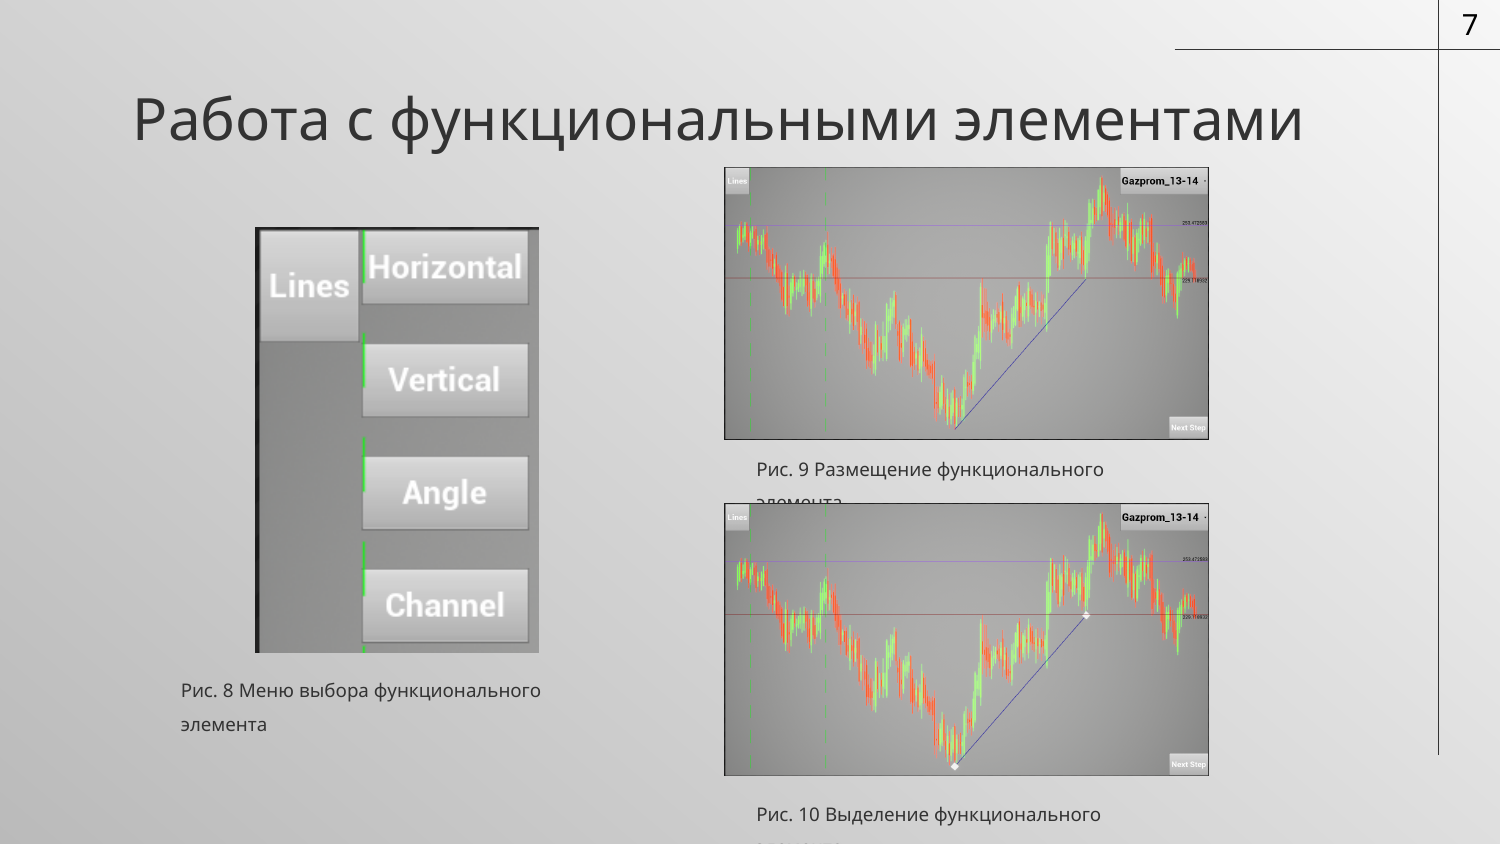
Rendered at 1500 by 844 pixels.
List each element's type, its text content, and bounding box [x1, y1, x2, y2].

text_box Рис. 8 Меню выбора функционального элемента [165, 652, 629, 709]
picture [255, 226, 539, 653]
title Работа с функциональными элементами [117, 67, 1421, 171]
picture [724, 167, 1209, 440]
picture [724, 503, 1209, 777]
text_box 7 [1440, 0, 1500, 49]
text_box Рис. 10 Выделение функционального элемента [741, 785, 1192, 832]
text_box Рис. 9 Размещение функционального элемента [741, 448, 1192, 488]
